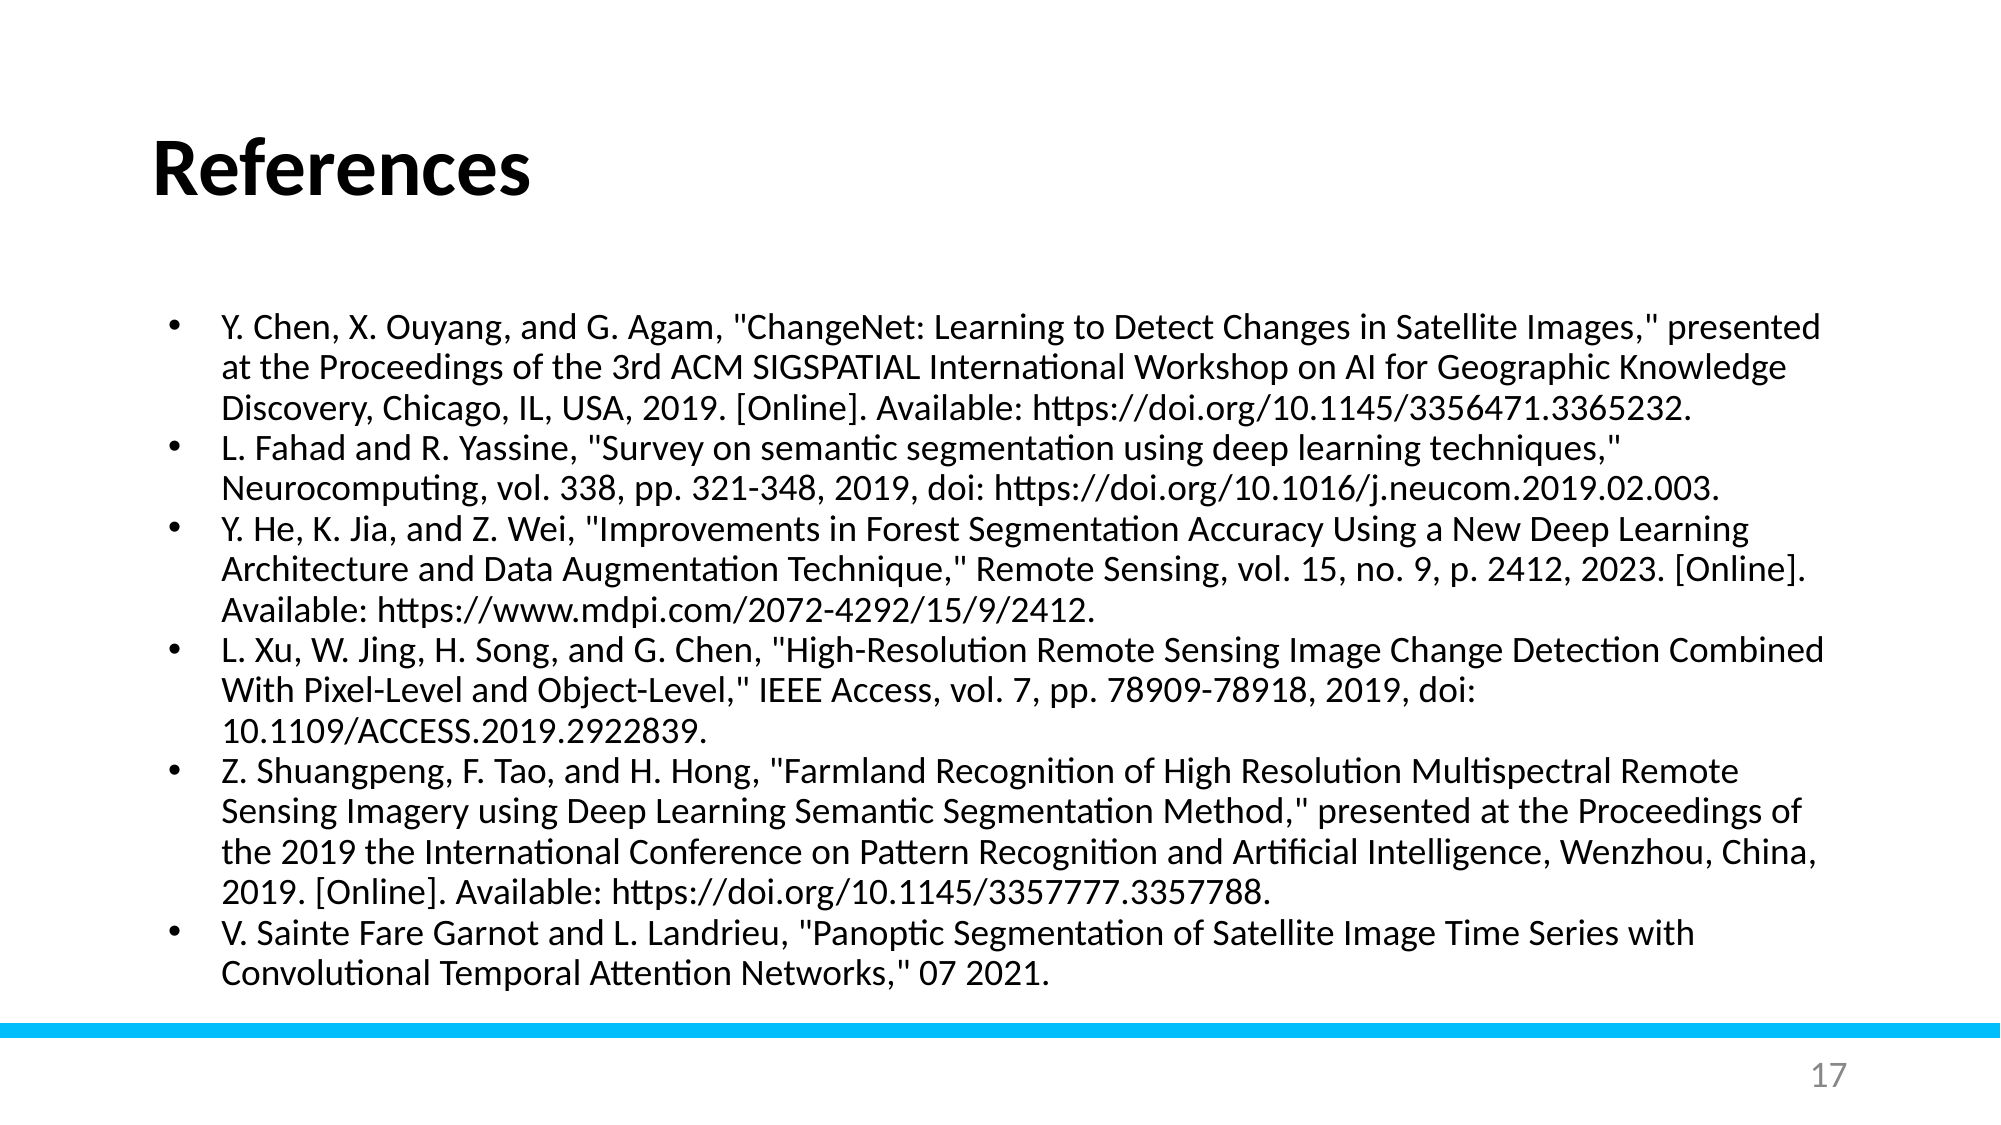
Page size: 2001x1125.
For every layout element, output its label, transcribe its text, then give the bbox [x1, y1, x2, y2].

title References [137, 59, 1863, 278]
list Y. Chen, X. Ouyang, and G. Agam, "ChangeNet: Learning to Detect Changes in Satellite Images," presented at the Proceedings of the 3rd ACM SIGSPATIAL International Workshop on AI for Geographic Knowledge Discovery, Chicago, IL, USA, 2019. [Online]. Available: https://doi.org/10.1145/3356471.3365232. L. Fahad and R. Yassine, "Survey on semantic segmentation using deep learning techniques," Neurocomputing, vol. 338, pp. 321-348, 2019, doi: https://doi.org/10.1016/j.neucom.2019.02.003. Y. He, K. Jia, and Z. Wei, "Improvements in Forest Segmentation Accuracy Using a New Deep Learning Architecture and Data Augmentation Technique," Remote Sensing, vol. 15, no. 9, p. 2412, 2023. [Online]. Available: https://www.mdpi.com/2072-4292/15/9/2412. L. Xu, W. Jing, H. Song, and G. Chen, "High-Resolution Remote Sensing Image Change Detection Combined With Pixel-Level and Object-Level," IEEE Access, vol. 7, pp. 78909-78918, 2019, doi: 10.1109/ACCESS.2019.2922839. Z. Shuangpeng, F. Tao, and H. Hong, "Farmland Recognition of High Resolution Multispectral Remote Sensing Imagery using Deep Learning Semantic Segmentation Method," presented at the Proceedings of the 2019 the International Conference on Pattern Recognition and Artificial Intelligence, Wenzhou, China, 2019. [Online]. Available: https://doi.org/10.1145/3357777.3357788. V. Sainte Fare Garnot and L. Landrieu, "Panoptic Segmentation of Satellite Image Time Series with Convolutional Temporal Attention Networks," 07 2021. [137, 299, 1863, 1014]
slide_number ‹#› [1412, 1042, 1863, 1103]
